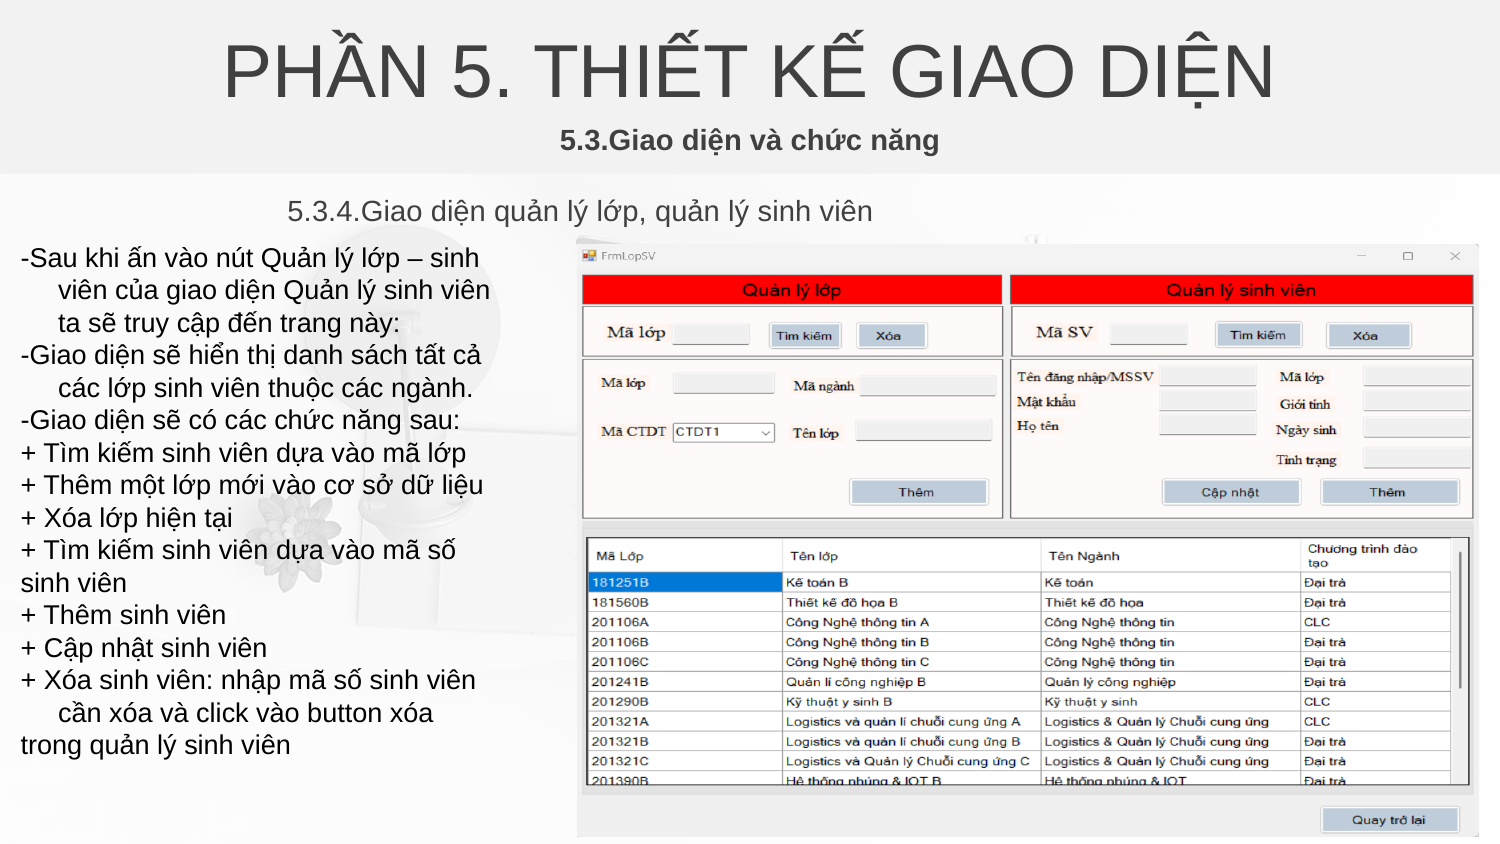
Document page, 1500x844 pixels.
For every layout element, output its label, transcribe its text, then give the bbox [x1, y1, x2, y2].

picture [0, 174, 1500, 844]
list PHẦN 5. THIẾT KẾ GIAO DIỆN [0, 20, 1500, 114]
list 5.3.Giao diện và chức năng [0, 114, 1500, 162]
text_box 5.3.4.Giao diện quản lý lớp, quản lý sinh viên [242, 185, 920, 233]
text_box -Sau khi ấn vào nút Quản lý lớp – sinh viên của giao diện Quản lý sinh viên ta sẽ truy cập đến trang này: -Giao diện sẽ hiển thị danh sách tất cả các lớp sinh viên thuộc các ngành. -Giao diện sẽ có các chức năng sau: + Tìm kiếm sinh viên dựa vào mã lớp + Thêm một lớp mới vào cơ sở dữ liệu + Xóa lớp hiện tại + Tìm kiếm sinh viên dựa vào mã số sinh viên + Thêm sinh viên + Cập nhật sinh viên + Xóa sinh viên: nhập mã số sinh viên cần xóa và click vào button xóa trong quản lý sinh viên [5, 232, 513, 768]
